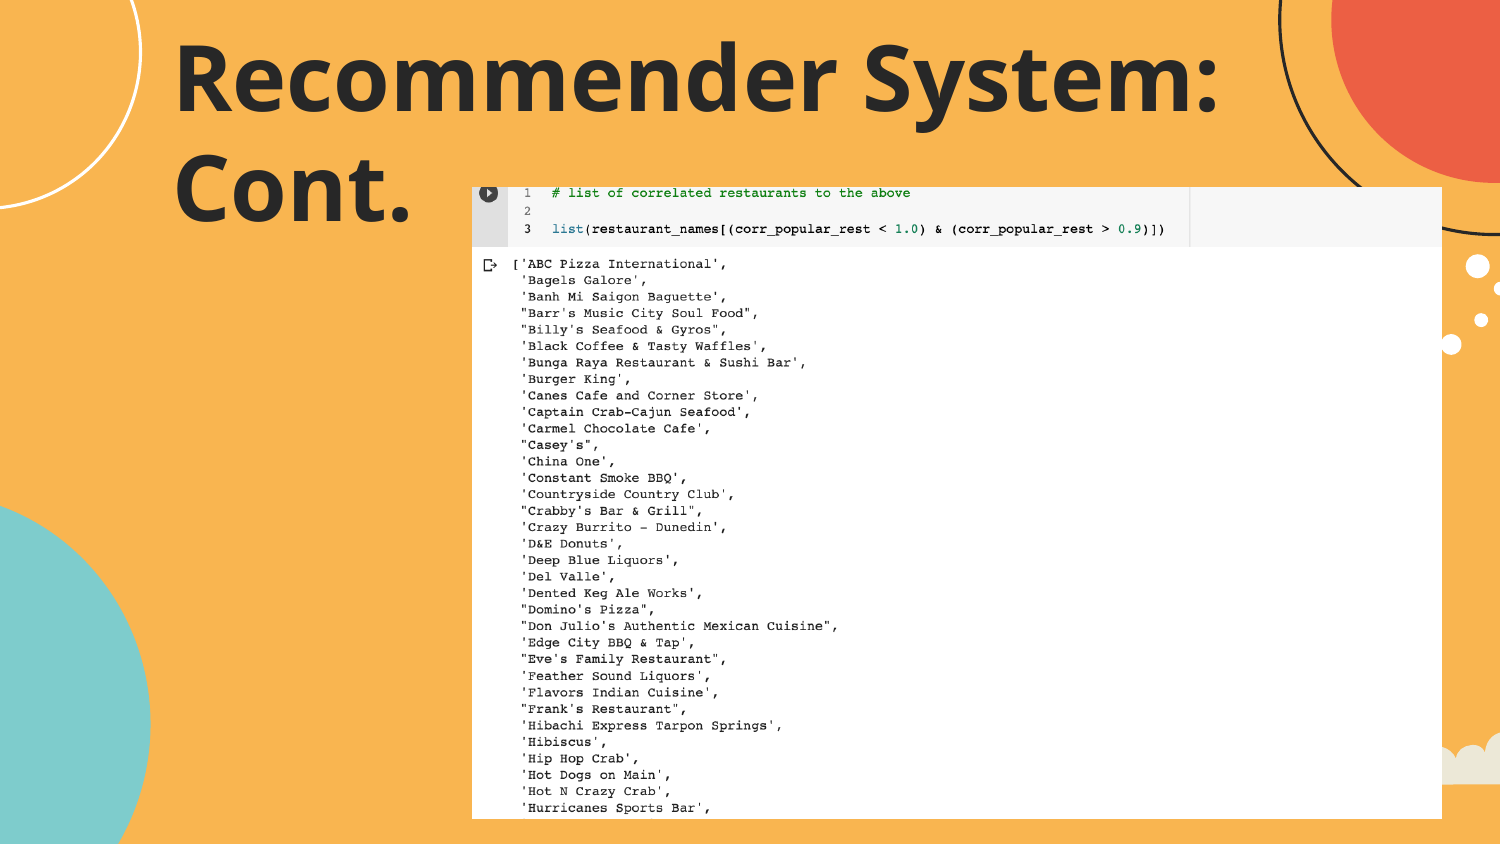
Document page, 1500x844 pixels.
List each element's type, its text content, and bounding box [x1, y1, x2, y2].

title Recommender System: Cont. [157, 53, 1332, 206]
picture [471, 187, 1442, 819]
